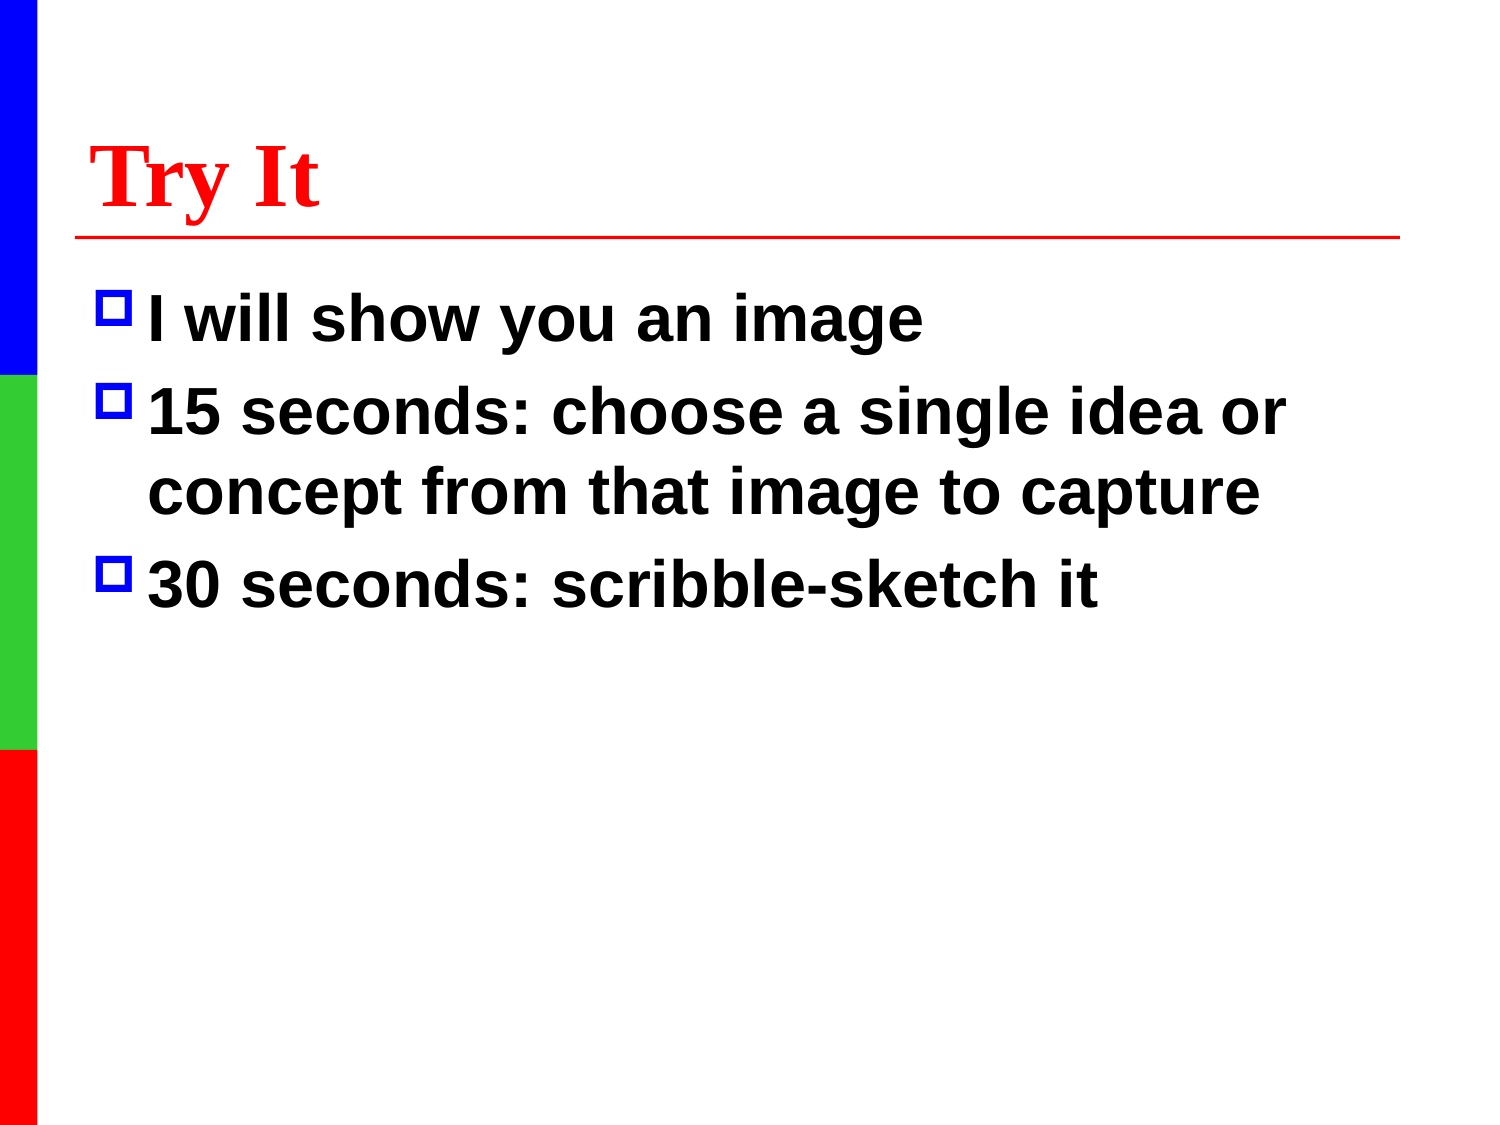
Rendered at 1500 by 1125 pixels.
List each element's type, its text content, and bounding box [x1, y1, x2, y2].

title Try It [74, 45, 1426, 233]
list I will show you an image 15 seconds: choose a single idea or concept from that image to capture 30 seconds: scribble-sketch it [76, 266, 1428, 1011]
